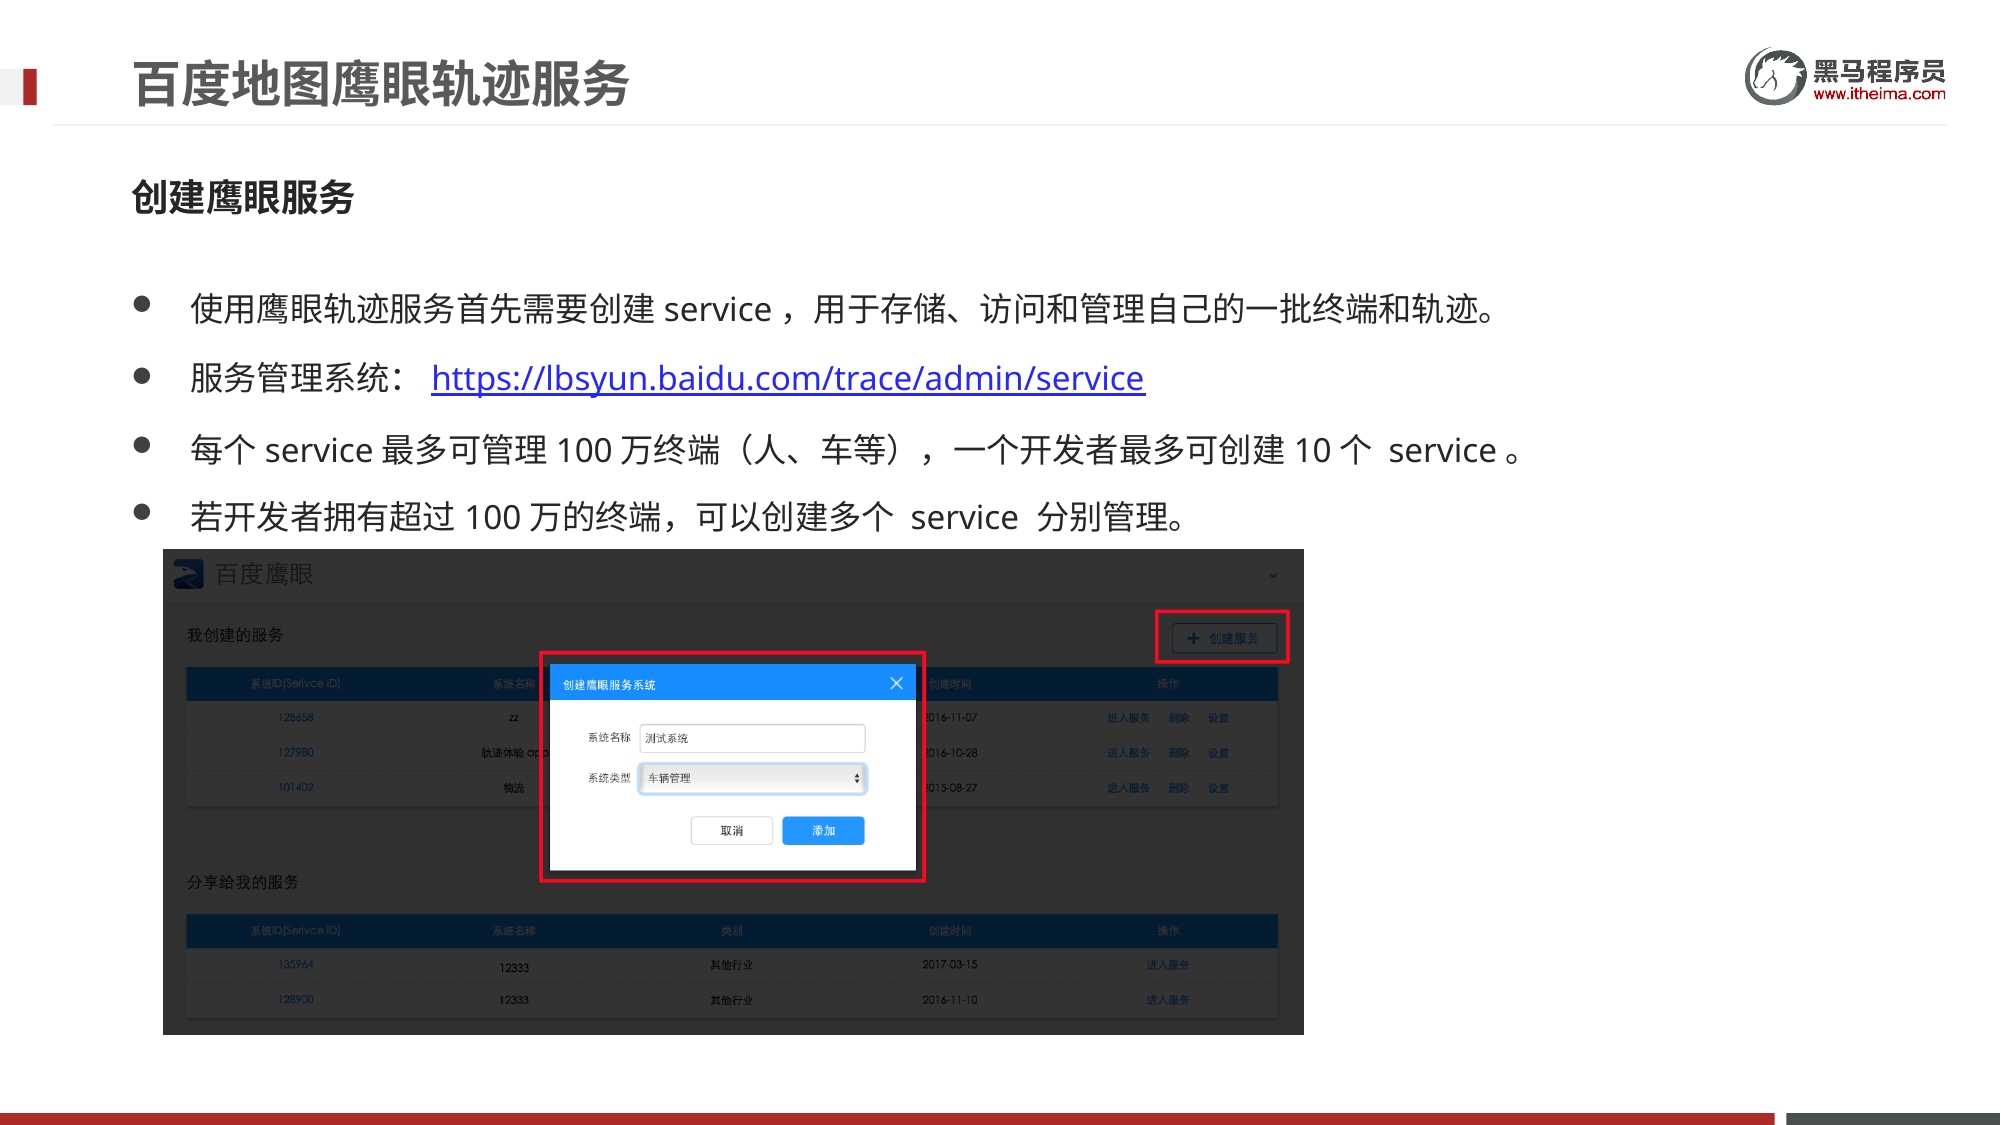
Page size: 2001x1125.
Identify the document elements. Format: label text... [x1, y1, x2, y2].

list 创建鹰眼服务 [116, 154, 1880, 239]
picture [163, 549, 1304, 1035]
picture [1744, 46, 1946, 106]
title 百度地图鹰眼轨迹服务 [116, 40, 1556, 125]
list 使用鹰眼轨迹服务首先需要创建service，用于存储、访问和管理自己的一批终端和轨迹。 服务管理系统：https://lbsyun.baidu.com/trace/admin/service 每个service最多可管理100万终端（人、车等），一个开发者最多可创建10个 service。 若开发者拥有超过100万的终端，可以创建多个 service 分别管理​。 [116, 260, 1880, 550]
